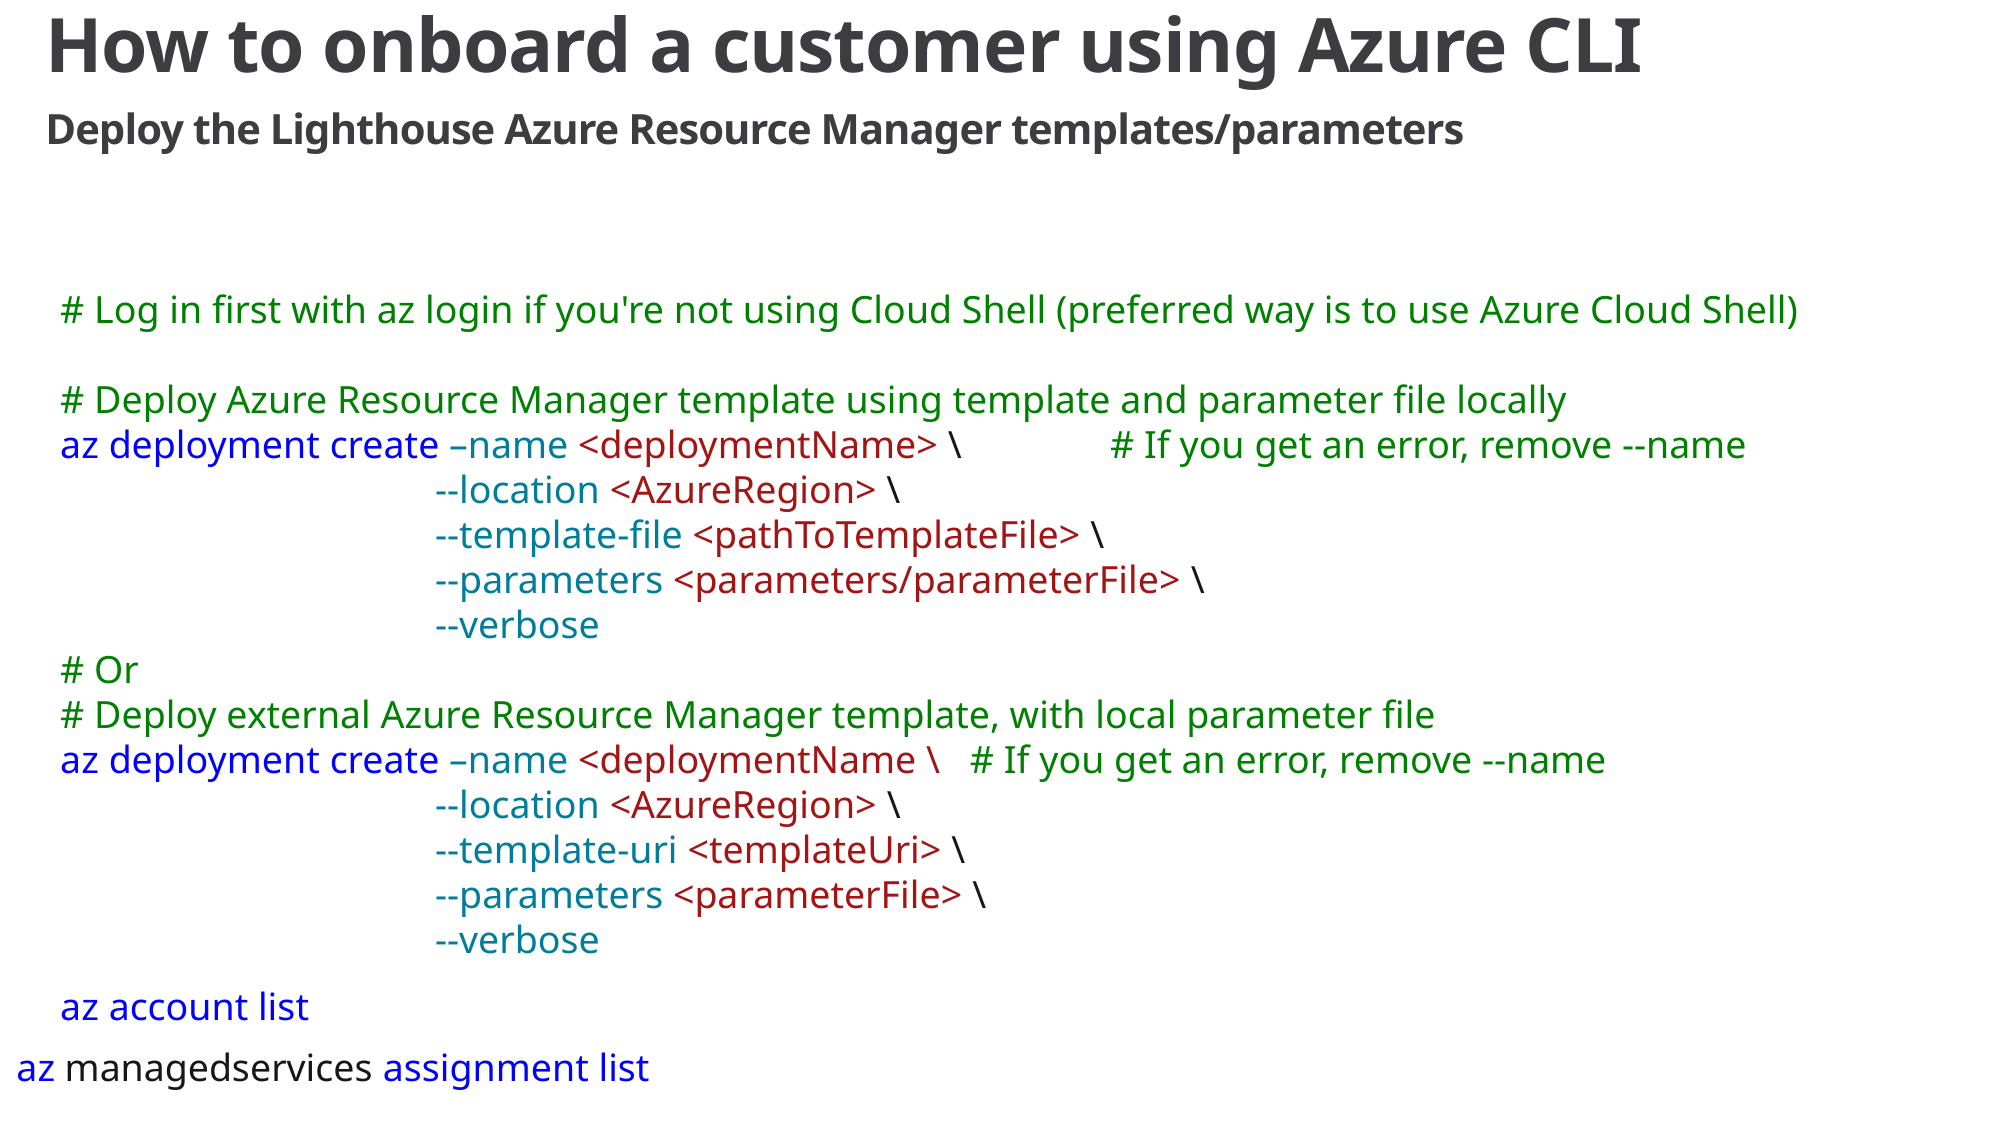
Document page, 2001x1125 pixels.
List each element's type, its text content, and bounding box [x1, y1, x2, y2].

title How to onboard a customer using Azure CLI Deploy the Lighthouse Azure Resource Manager templates/parameters [45, 21, 1901, 276]
text_box az managedservices assignment list [1, 1036, 665, 1097]
text_box # Log in first with az login if you're not using Cloud Shell (preferred way is to use Azure Cloud Shell) # Deploy Azure Resource Manager template using template and parameter file locally az deployment create –name <deploymentName> \ # If you get an error, remove --name --location <AzureRegion> \ --template-file <pathToTemplateFile> \ --parameters <parameters/parameterFile> \ --verbose # Or # Deploy external Azure Resource Manager template, with local parameter file az deployment create –name <deploymentName \ # If you get an error, remove --name --location <AzureRegion> \ --template-uri <templateUri> \ --parameters <parameterFile> \ --verbose [45, 279, 1901, 969]
text_box az account list [45, 975, 392, 1036]
